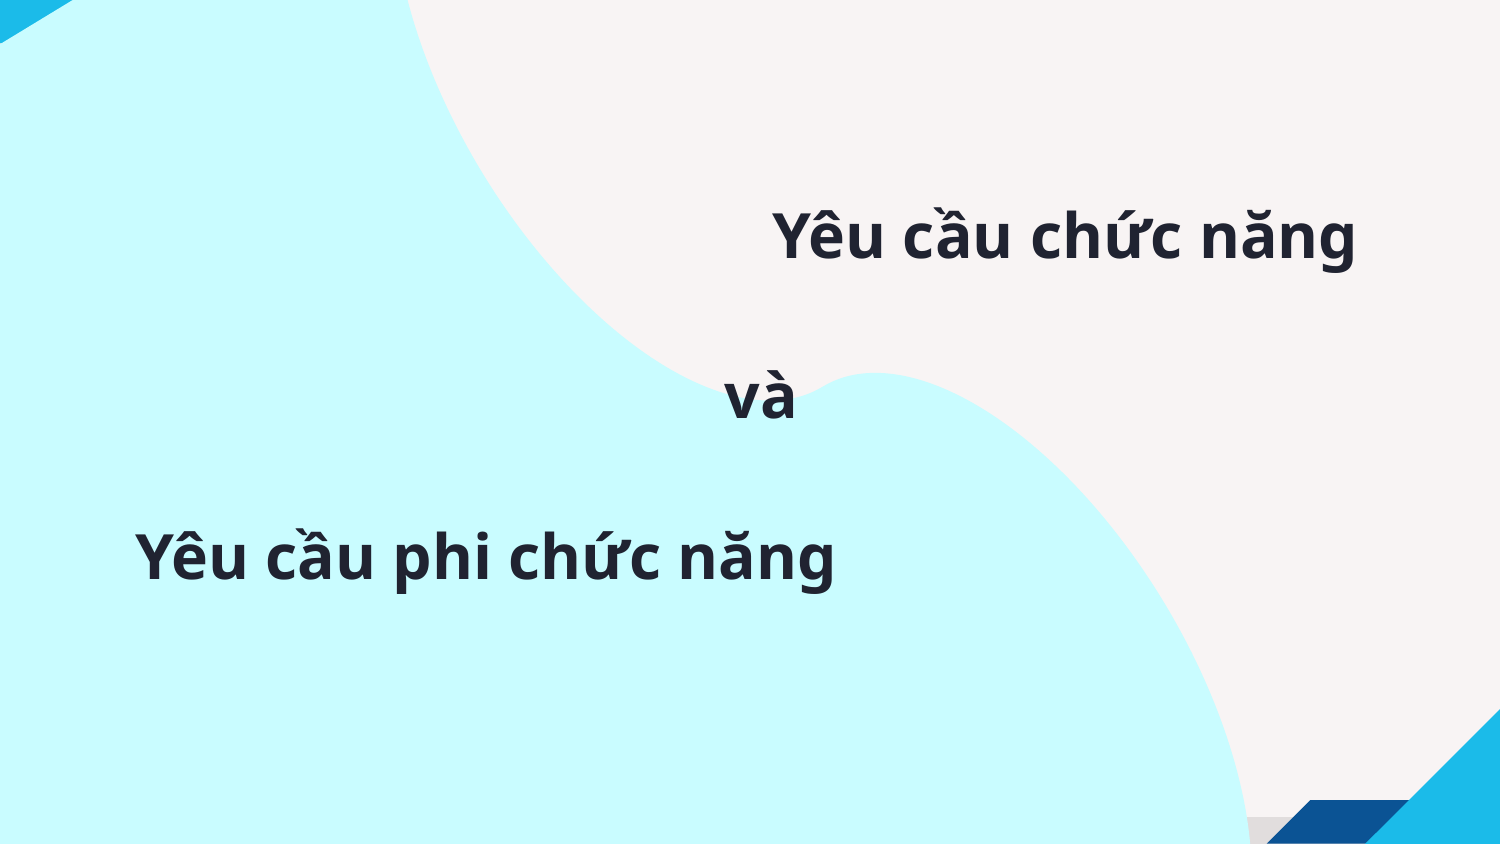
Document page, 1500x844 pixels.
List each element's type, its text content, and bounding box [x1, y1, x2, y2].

text_box Yêu cầu chức năng [514, 177, 1500, 289]
text_box [0, 0, 1253, 844]
text_box Yêu cầu phi chức năng [0, 499, 1038, 611]
text_box và [702, 338, 821, 450]
